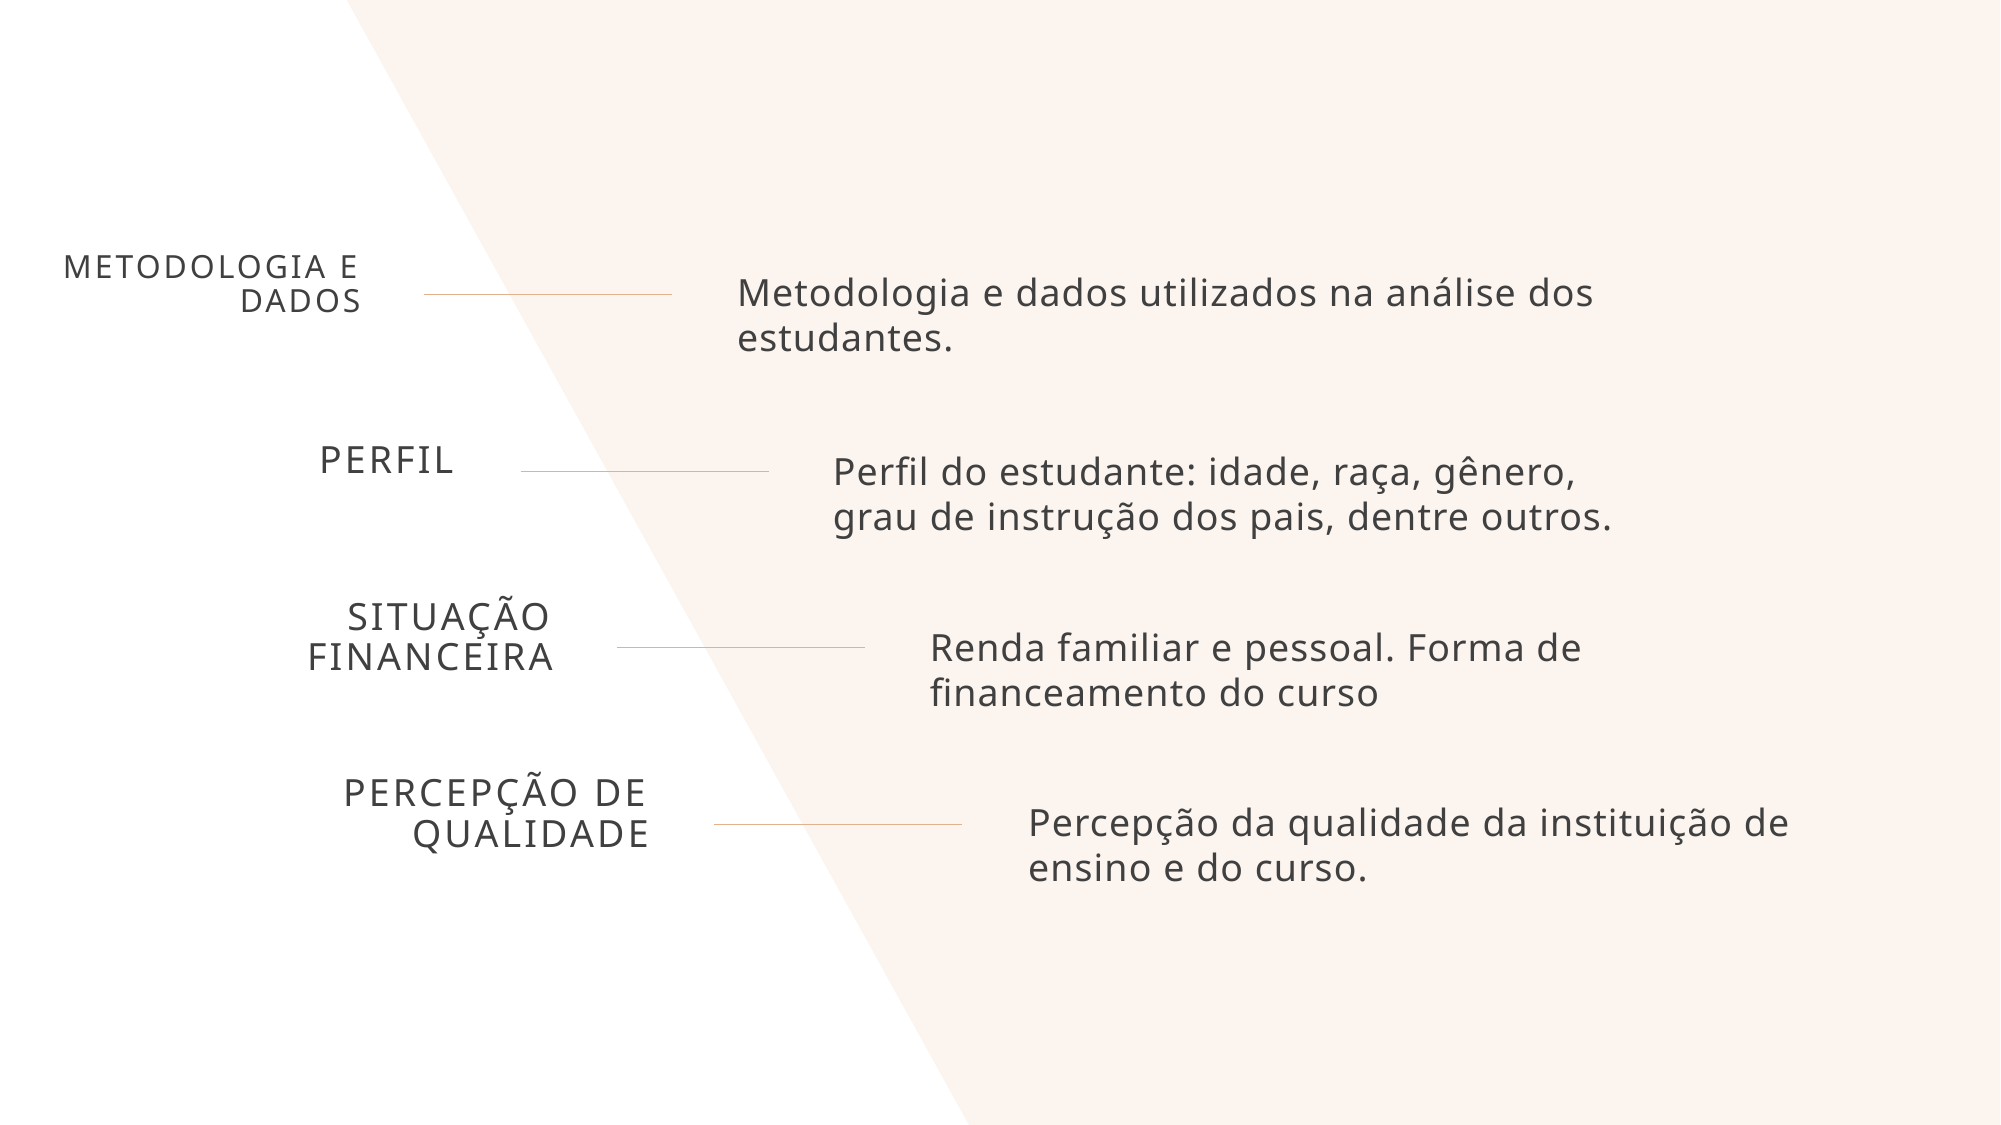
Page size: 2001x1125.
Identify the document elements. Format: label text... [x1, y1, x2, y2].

list Percepção de qualidade [312, 772, 664, 858]
list Perfil do estudante: idade, raça, gênero, grau de instrução dos pais, dentre outros. [817, 440, 1669, 606]
list Perfil [117, 419, 469, 504]
list Situação financeira [216, 596, 568, 681]
list Metodologia e dados utilizados na análise dos estudantes. [722, 261, 1669, 428]
list Percepção da qualidade da instituição de ensino e do curso. [1013, 791, 1830, 958]
list Metodologia e dados [24, 242, 376, 328]
list Renda familiar e pessoal. Forma de financeamento do curso [914, 616, 1746, 782]
